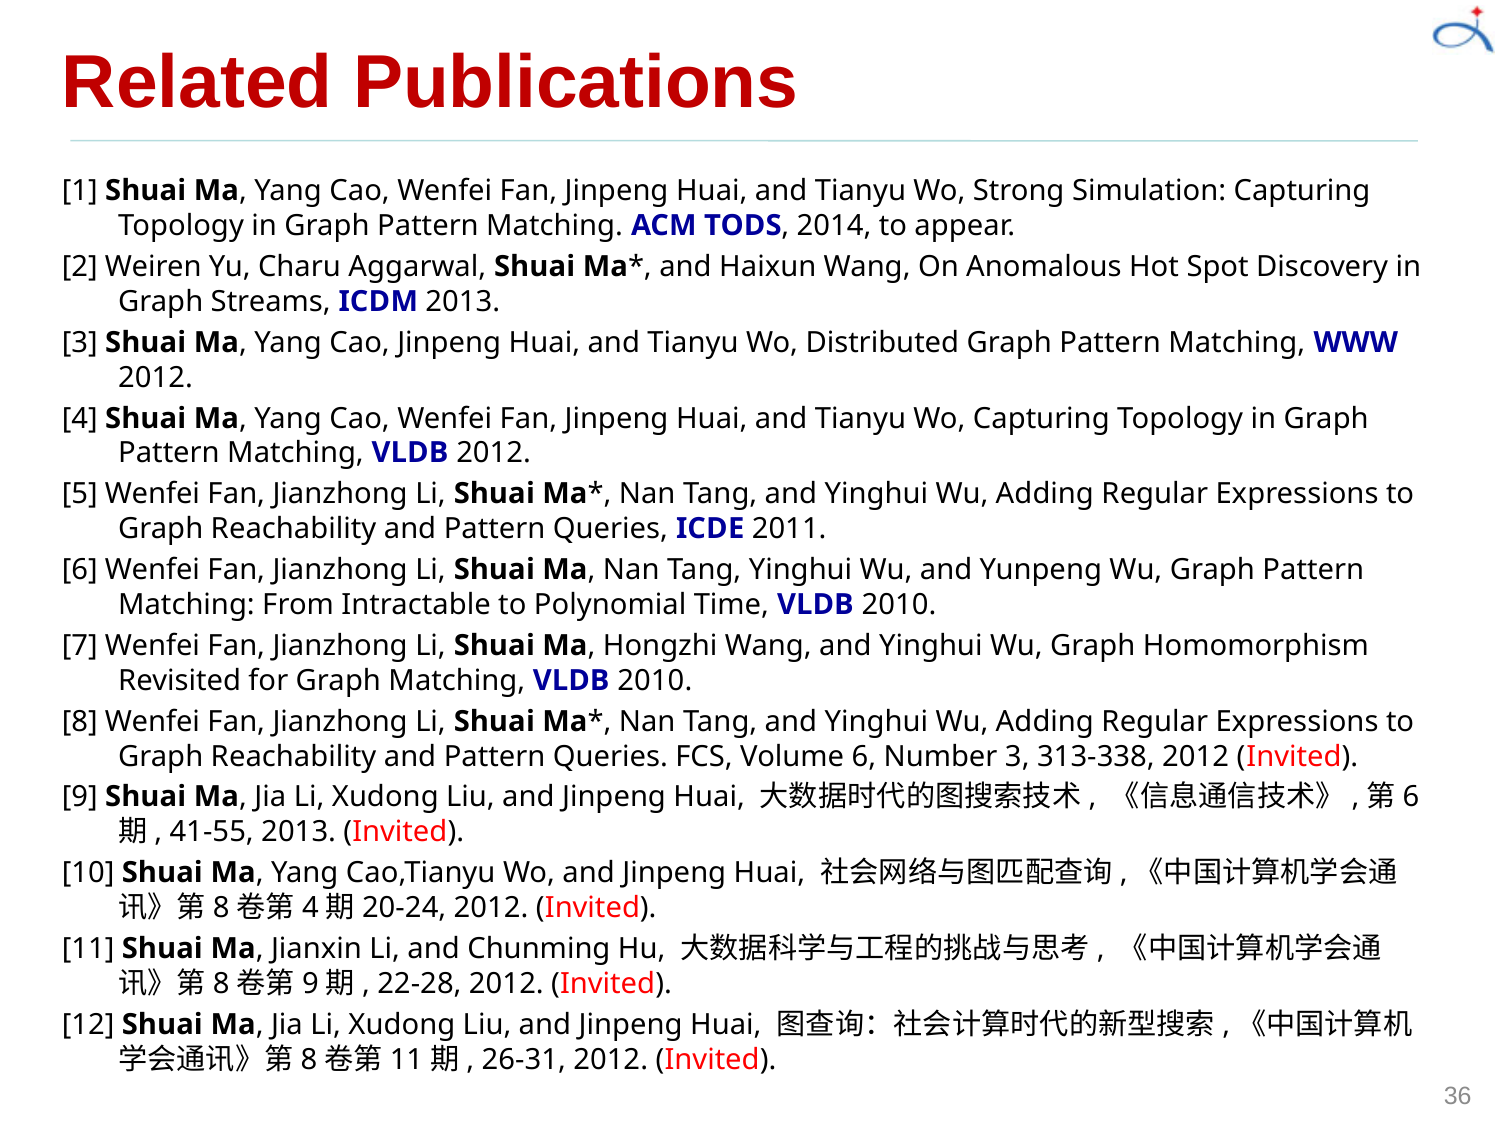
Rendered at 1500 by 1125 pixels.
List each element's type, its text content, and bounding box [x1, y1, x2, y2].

slide_number 36 [1136, 1065, 1487, 1125]
list [1] Shuai Ma, Yang Cao, Wenfei Fan, Jinpeng Huai, and Tianyu Wo, Strong Simulation: Capturing Topology in Graph Pattern Matching. ACM TODS, 2014, to appear. [2] Weiren Yu, Charu Aggarwal, Shuai Ma*, and Haixun Wang, On Anomalous Hot Spot Discovery in Graph Streams, ICDM 2013. [3] Shuai Ma, Yang Cao, Jinpeng Huai, and Tianyu Wo, Distributed Graph Pattern Matching, WWW 2012. [4] Shuai Ma, Yang Cao, Wenfei Fan, Jinpeng Huai, and Tianyu Wo, Capturing Topology in Graph Pattern Matching, VLDB 2012. [5] Wenfei Fan, Jianzhong Li, Shuai Ma*, Nan Tang, and Yinghui Wu, Adding Regular Expressions to Graph Reachability and Pattern Queries, ICDE 2011. [6] Wenfei Fan, Jianzhong Li, Shuai Ma, Nan Tang, Yinghui Wu, and Yunpeng Wu, Graph Pattern Matching: From Intractable to Polynomial Time, VLDB 2010. [7] Wenfei Fan, Jianzhong Li, Shuai Ma, Hongzhi Wang, and Yinghui Wu, Graph Homomorphism Revisited for Graph Matching, VLDB 2010. [8] Wenfei Fan, Jianzhong Li, Shuai Ma*, Nan Tang, and Yinghui Wu, Adding Regular Expressions to Graph Reachability and Pattern Queries. FCS, Volume 6, Number 3, 313-338, 2012 (Invited). [9] Shuai Ma, Jia Li, Xudong Liu, and Jinpeng Huai, 大数据时代的图搜索技术, 《信息通信技术》,第6期, 41-55, 2013. (Invited). [10] Shuai Ma, Yang Cao,Tianyu Wo, and Jinpeng Huai, 社会网络与图匹配查询,《中国计算机学会通讯》第8卷第4期20-24, 2012. (Invited). [11] Shuai Ma, Jianxin Li, and Chunming Hu, 大数据科学与工程的挑战与思考, 《中国计算机学会通讯》第8卷第9期, 22-28, 2012. (Invited). [12] Shuai Ma, Jia Li, Xudong Liu, and Jinpeng Huai, 图查询：社会计算时代的新型搜索,《中国计算机学会通讯》第8卷第11期, 26-31, 2012. (Invited). [46, 163, 1442, 1055]
picture [1432, 5, 1495, 55]
title Related Publications [46, 11, 1419, 143]
